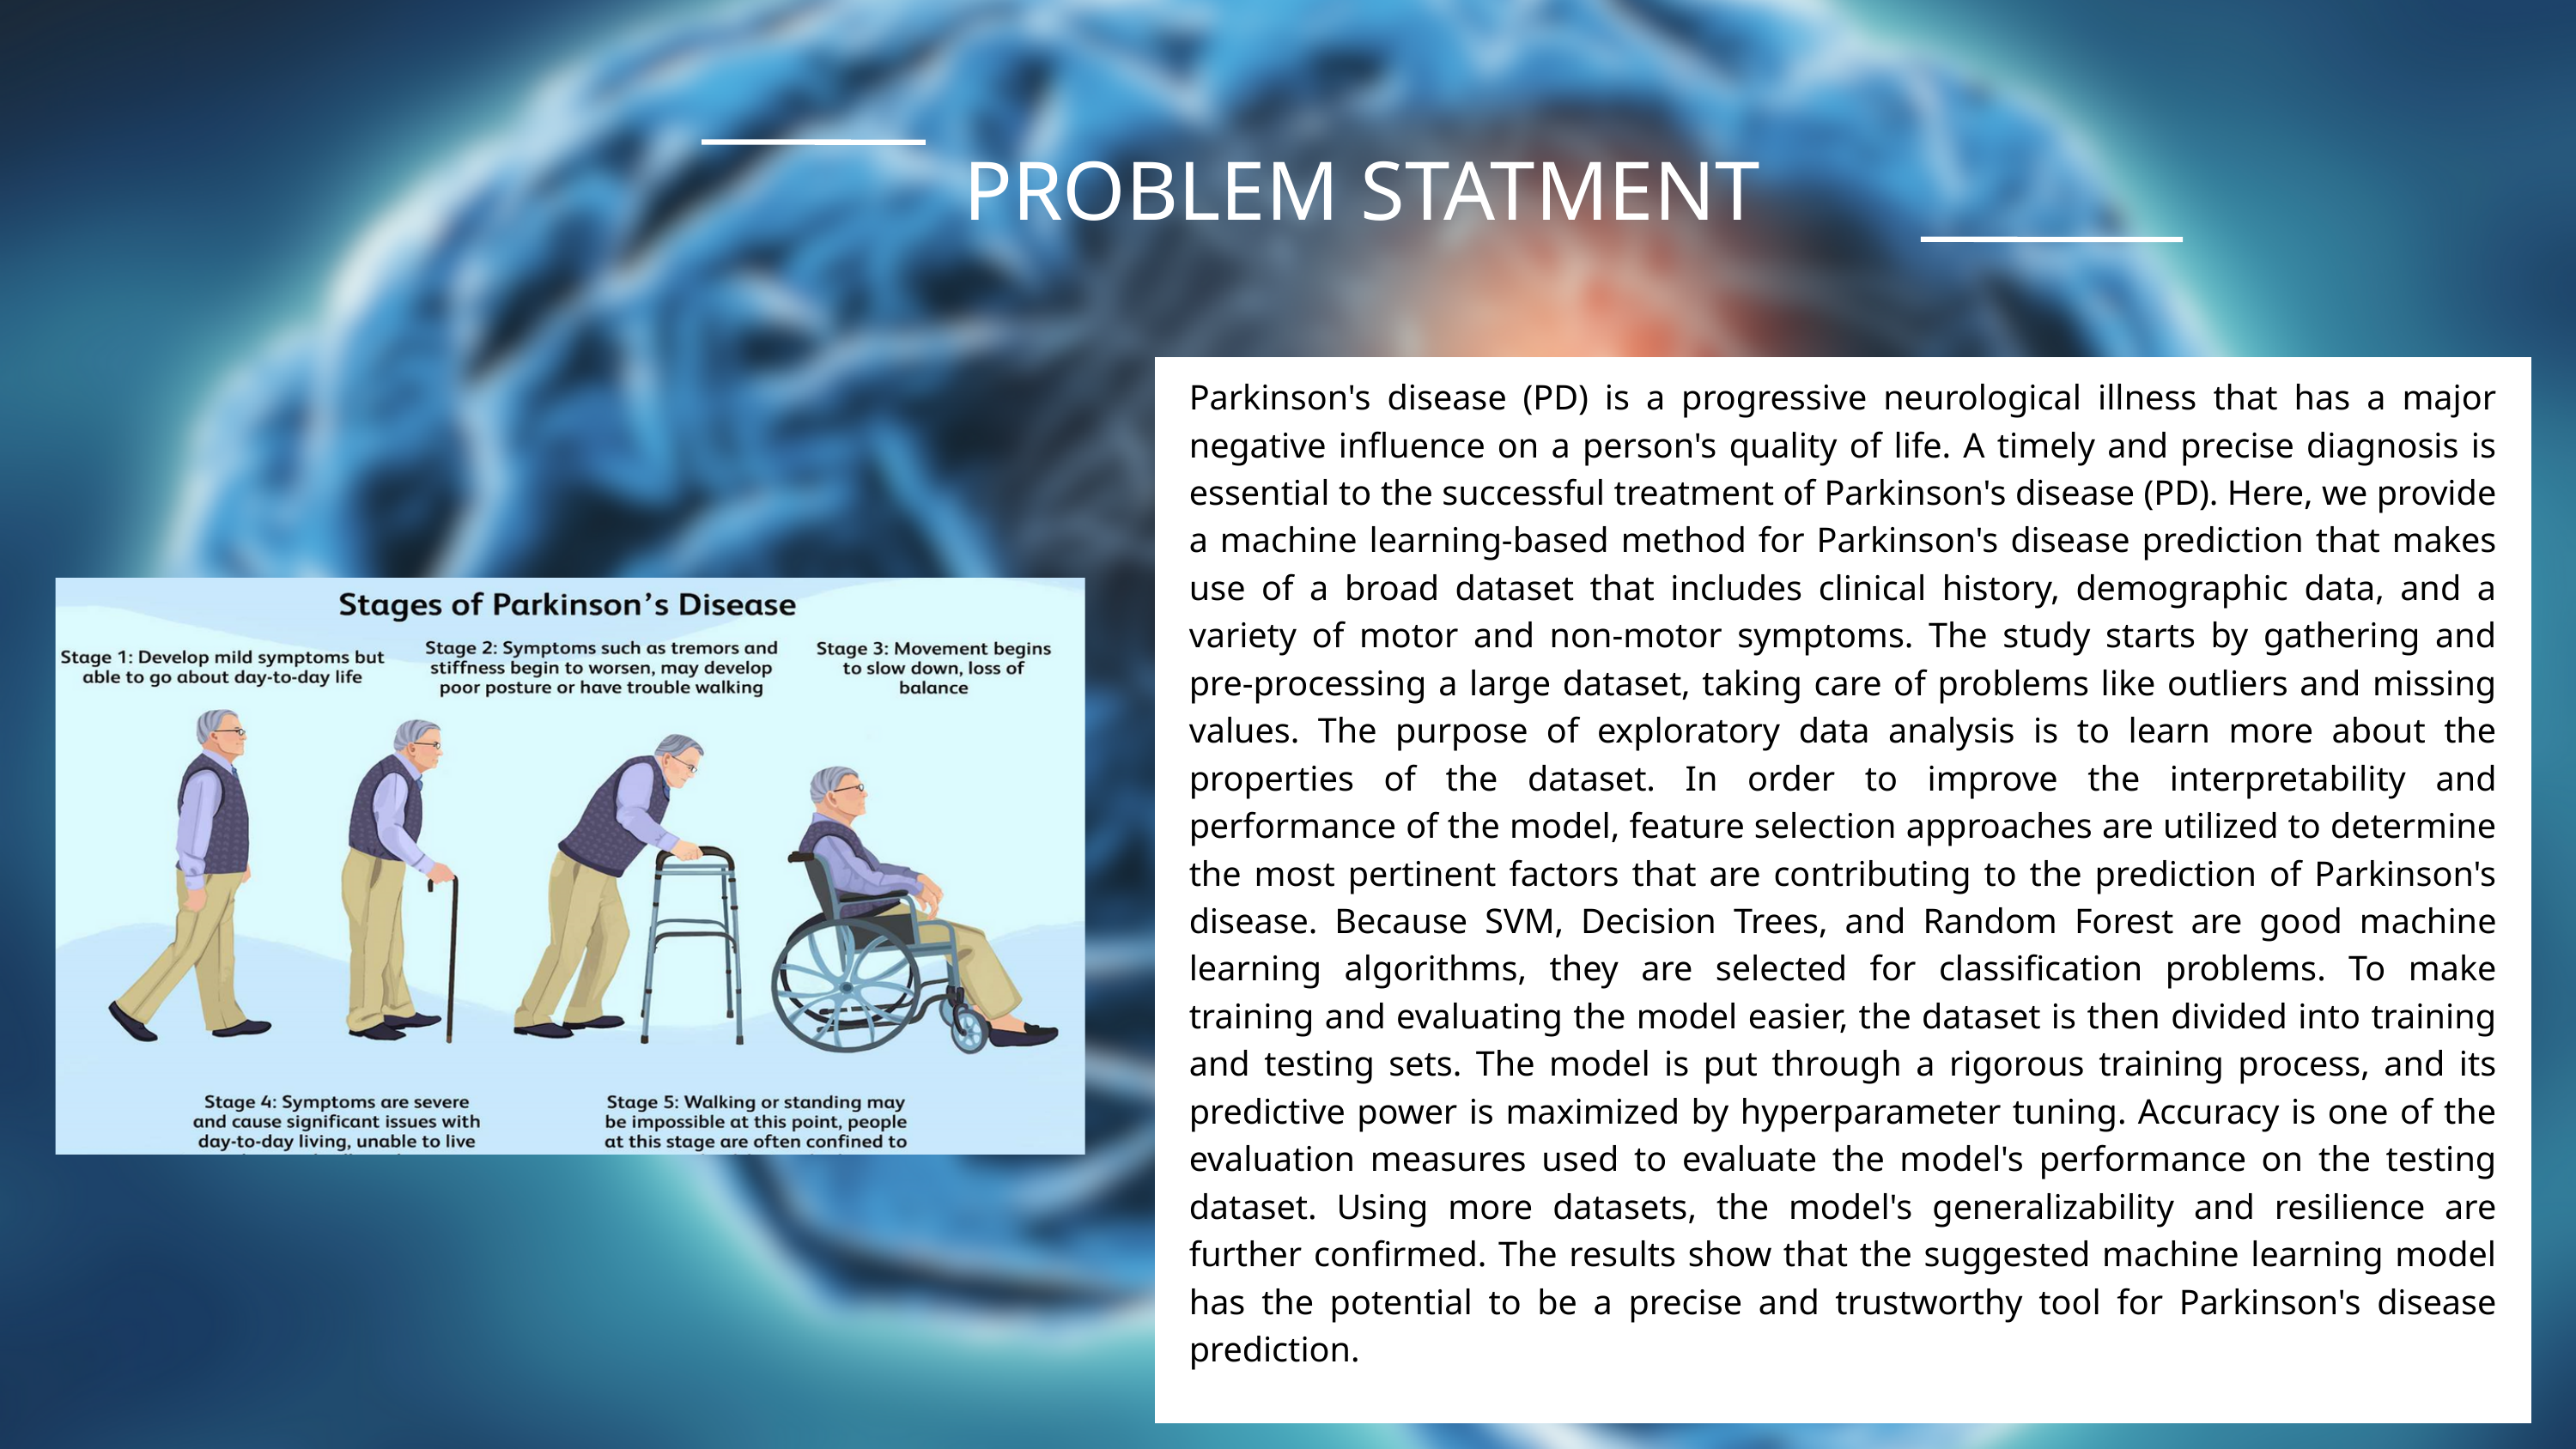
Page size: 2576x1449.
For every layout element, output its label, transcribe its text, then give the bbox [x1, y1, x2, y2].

text_box [0, 0, 2576, 1449]
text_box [1155, 356, 2532, 1423]
text_box [55, 578, 1085, 1155]
text_box PROBLEM STATMENT [963, 155, 2576, 237]
